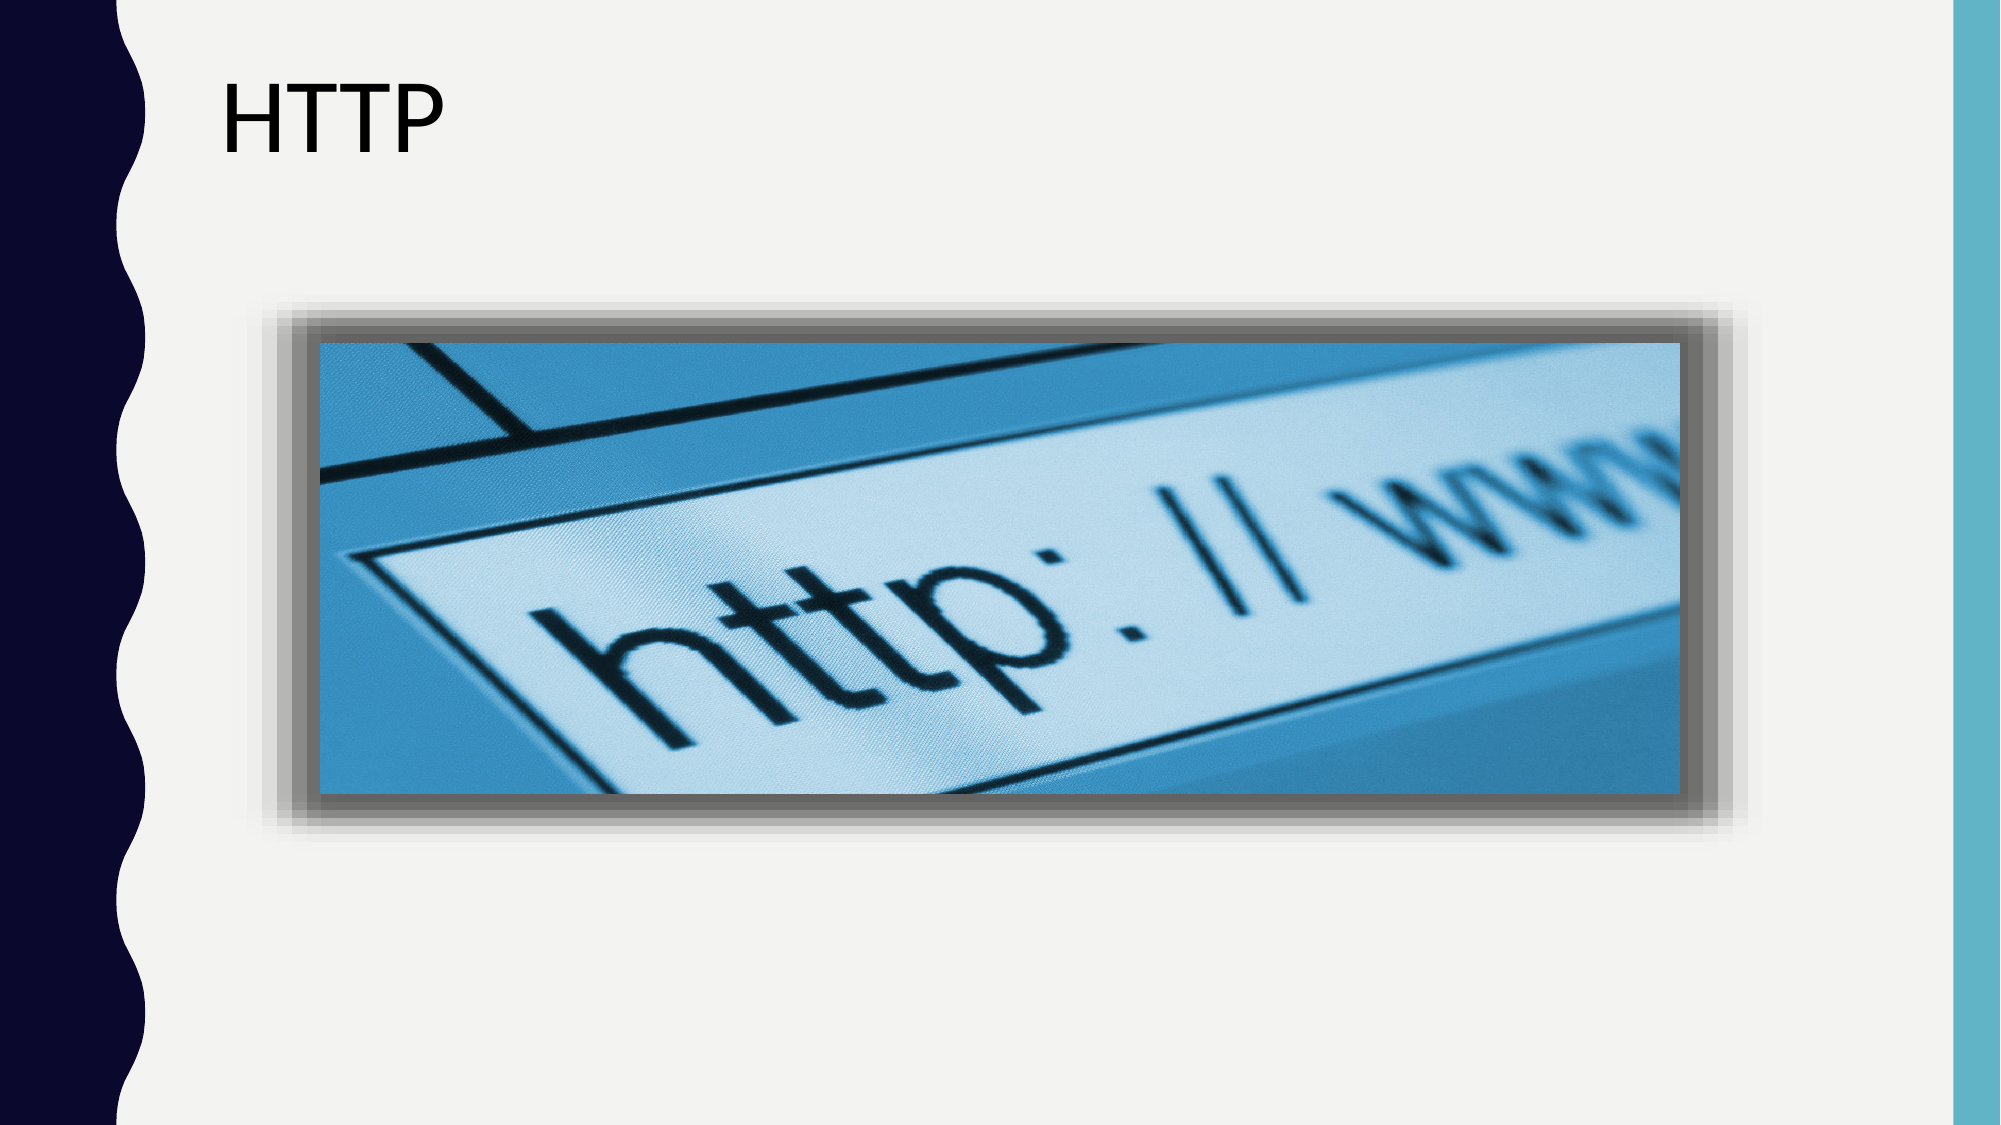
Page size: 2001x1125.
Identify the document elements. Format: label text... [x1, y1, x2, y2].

picture [320, 343, 1680, 794]
text_box HTTP [218, 43, 1341, 174]
text_box [218, 287, 1763, 850]
